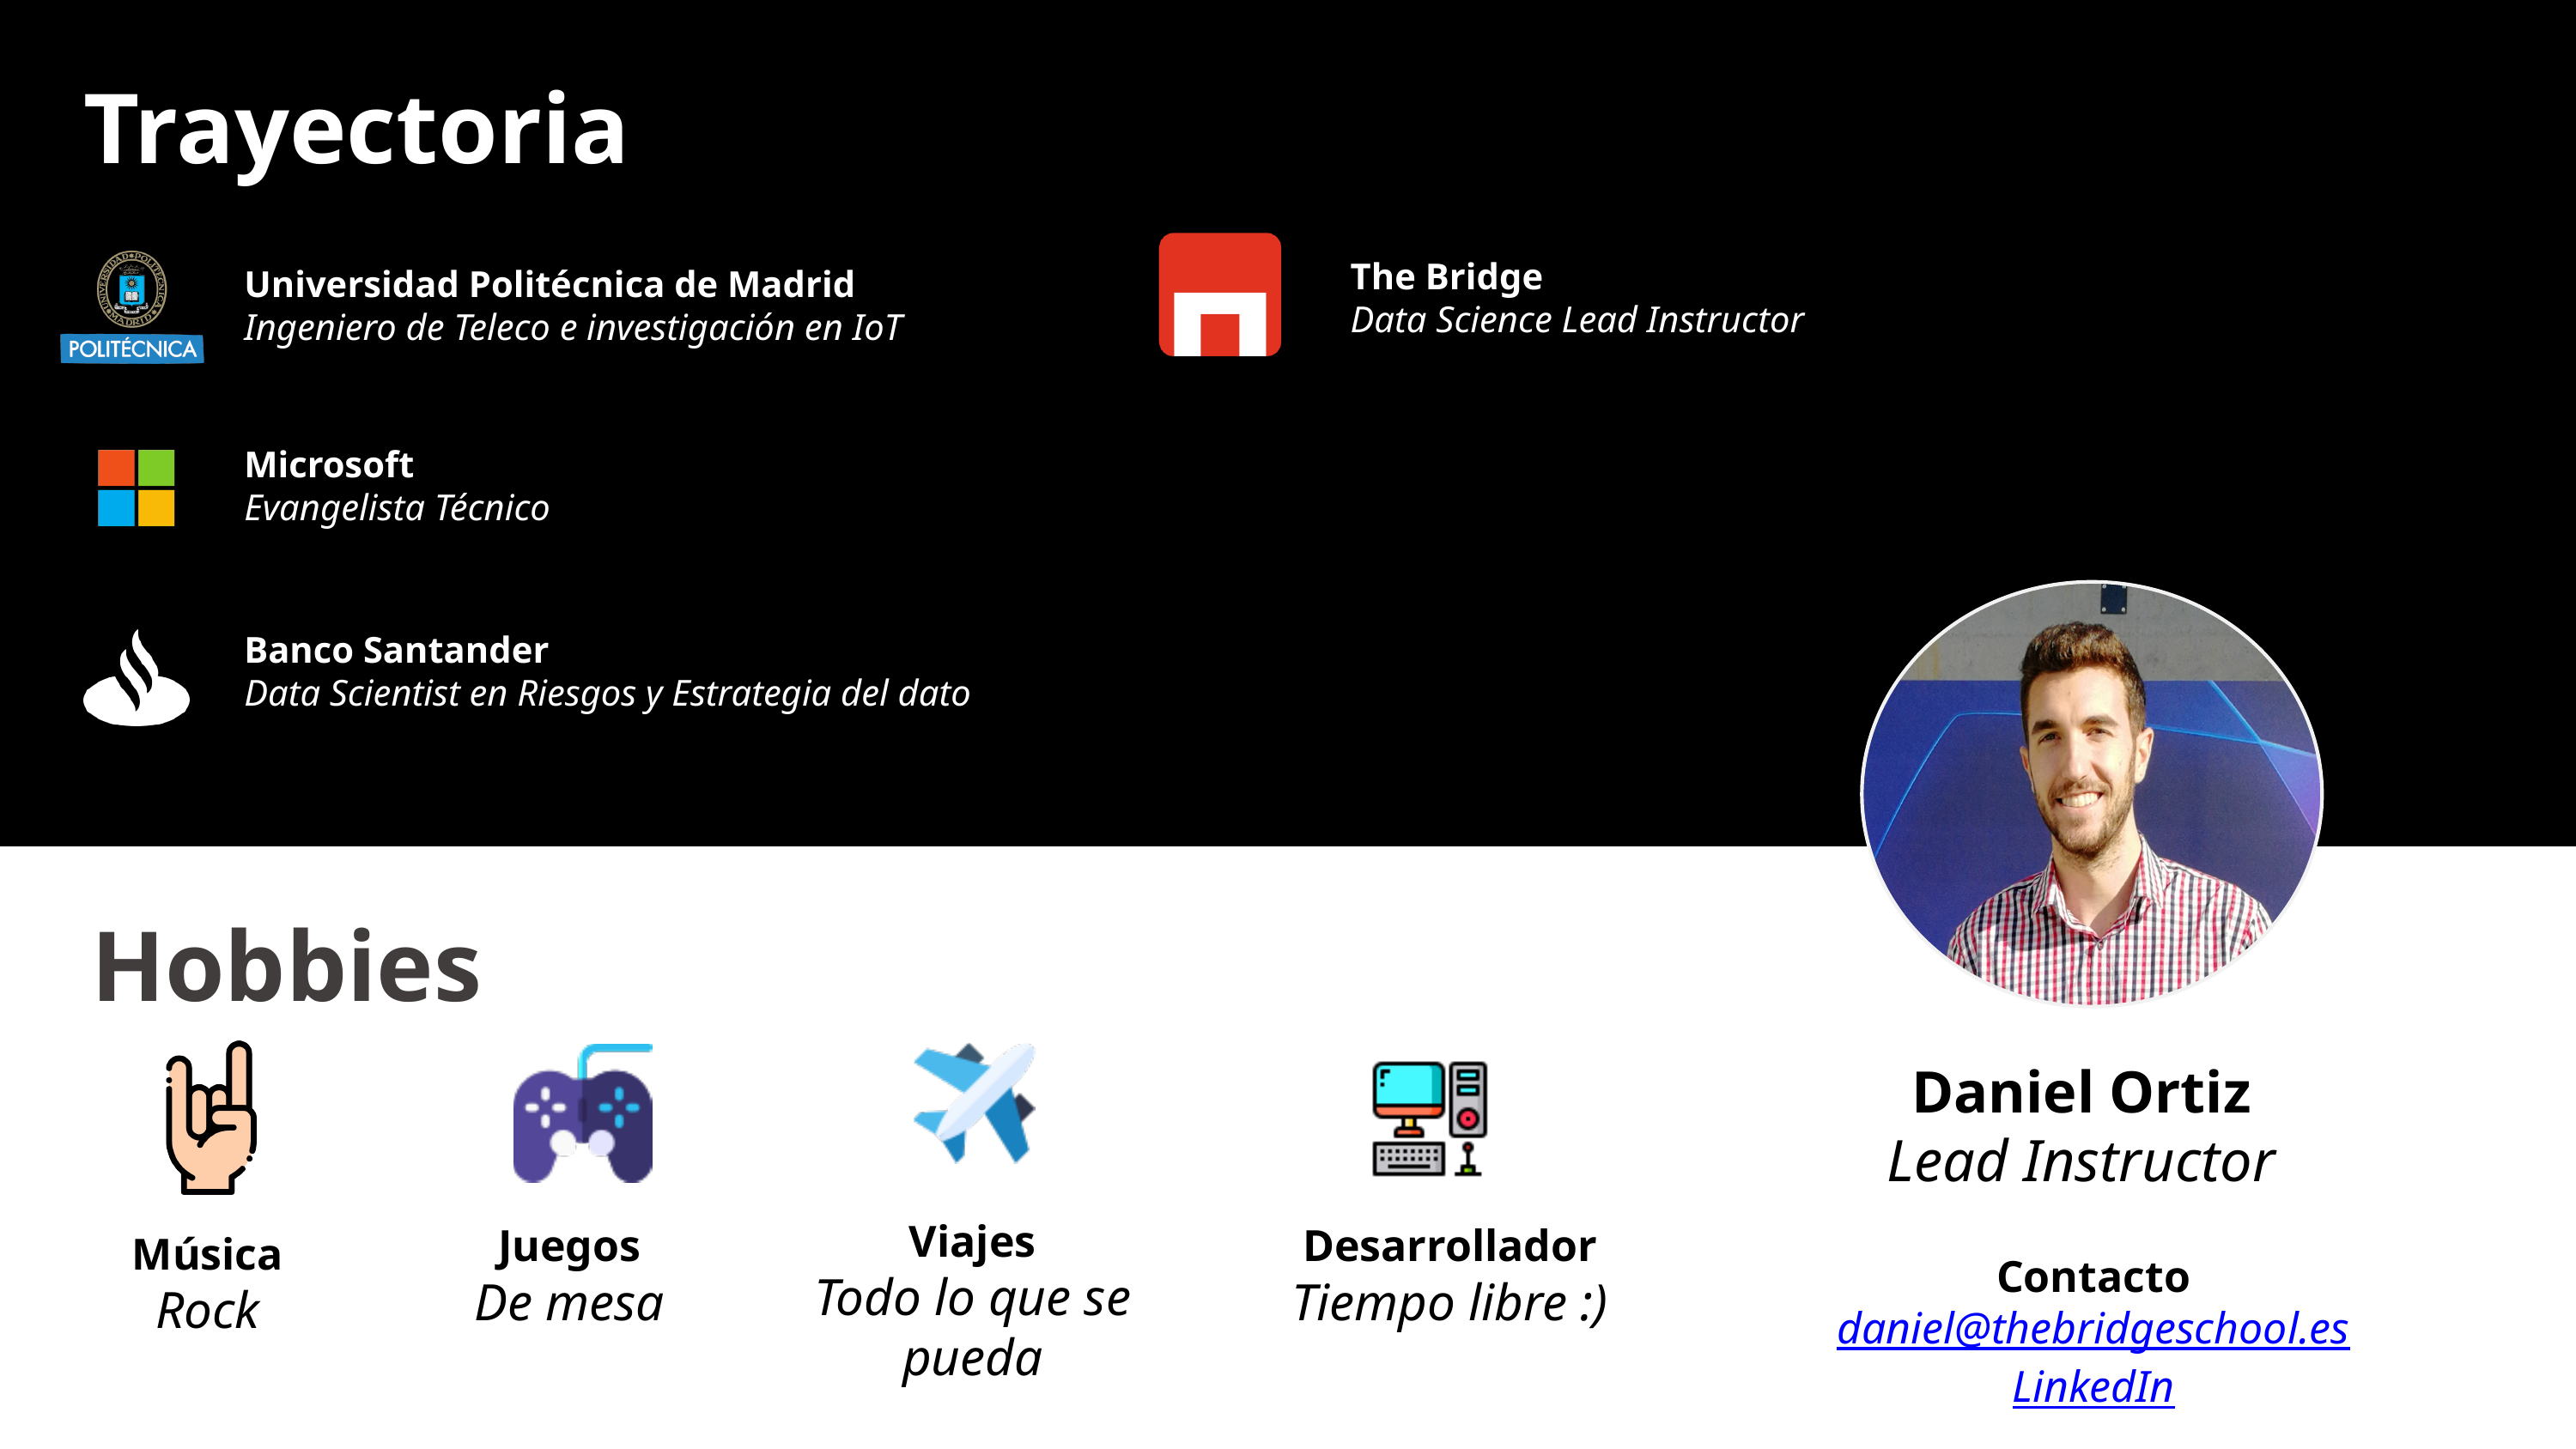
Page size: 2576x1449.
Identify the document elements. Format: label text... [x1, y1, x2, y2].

text_box Universidad Politécnica de Madrid Ingeniero de Teleco e investigación en IoT [235, 255, 988, 355]
picture [513, 1044, 653, 1183]
picture [914, 1042, 1036, 1164]
text_box [0, 0, 2576, 846]
picture [64, 605, 208, 749]
text_box The Bridge Data Science Lead Instructor [1337, 247, 2095, 347]
text_box Daniel Ortiz Lead Instructor [1840, 1049, 2323, 1199]
text_box [1860, 579, 2324, 1009]
text_box Hobbies [78, 898, 895, 1027]
picture [1370, 1058, 1492, 1180]
picture [134, 1040, 289, 1195]
text_box Banco Santander Data Scientist en Riesgos y Estrategia del dato [231, 621, 988, 720]
text_box Desarrollador Tiempo libre :) [1224, 1212, 1675, 1337]
text_box Música Rock [58, 1221, 357, 1345]
text_box Trayectoria [70, 60, 887, 190]
text_box Contacto daniel@thebridgeschool.es LinkedIn [1689, 1243, 2498, 1425]
picture [1137, 230, 1301, 372]
picture [0, 167, 278, 596]
text_box Microsoft Evangelista Técnico [282, 434, 988, 534]
text_box Viajes Todo lo que se pueda [775, 1207, 1171, 1392]
text_box Juegos De mesa [420, 1212, 720, 1337]
